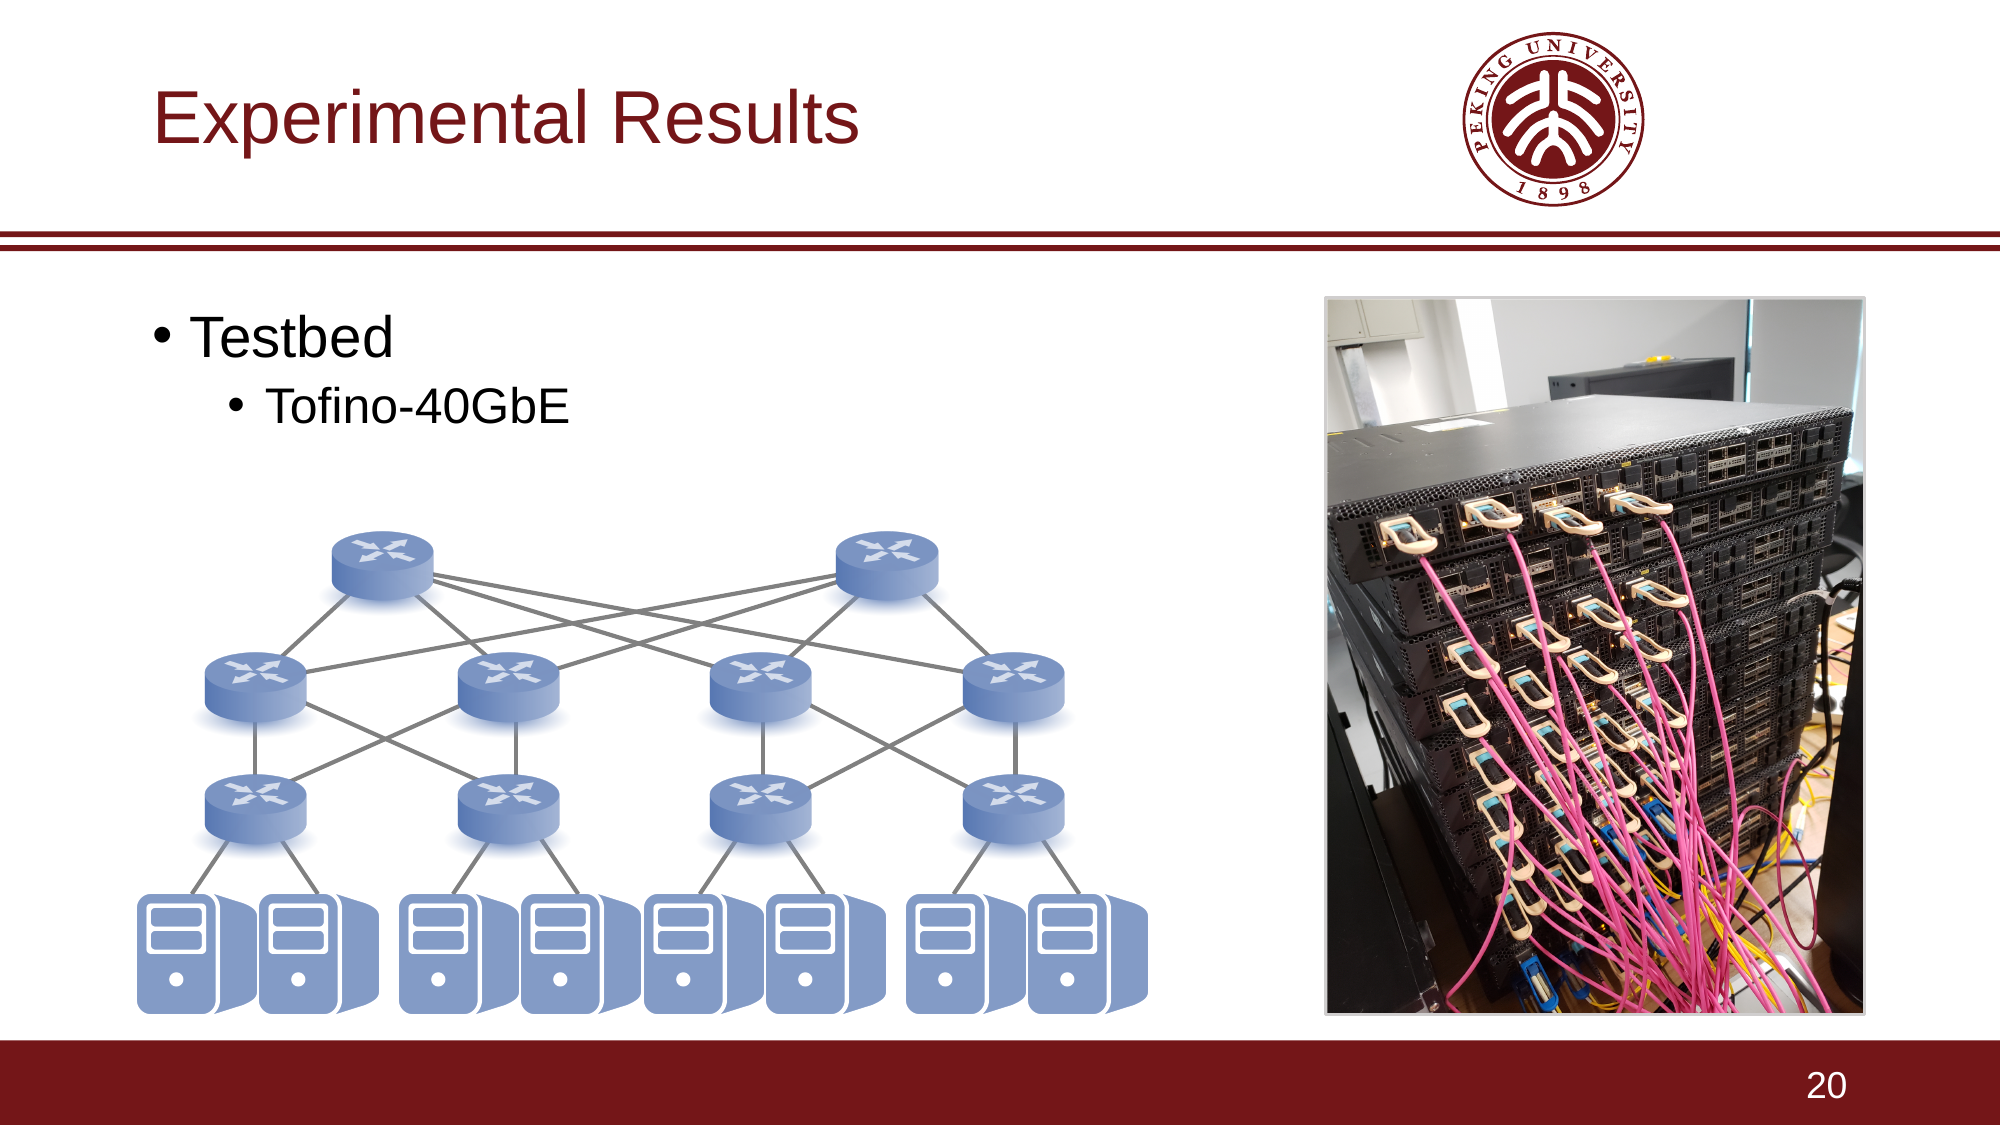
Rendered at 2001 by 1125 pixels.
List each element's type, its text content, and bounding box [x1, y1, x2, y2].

picture [1237, 300, 1952, 1013]
slide_number 20 [1412, 1053, 1863, 1114]
title Experimental Results [137, 32, 1413, 207]
list Testbed Toﬁno-40GbE [137, 299, 1324, 1014]
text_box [137, 530, 1148, 1014]
